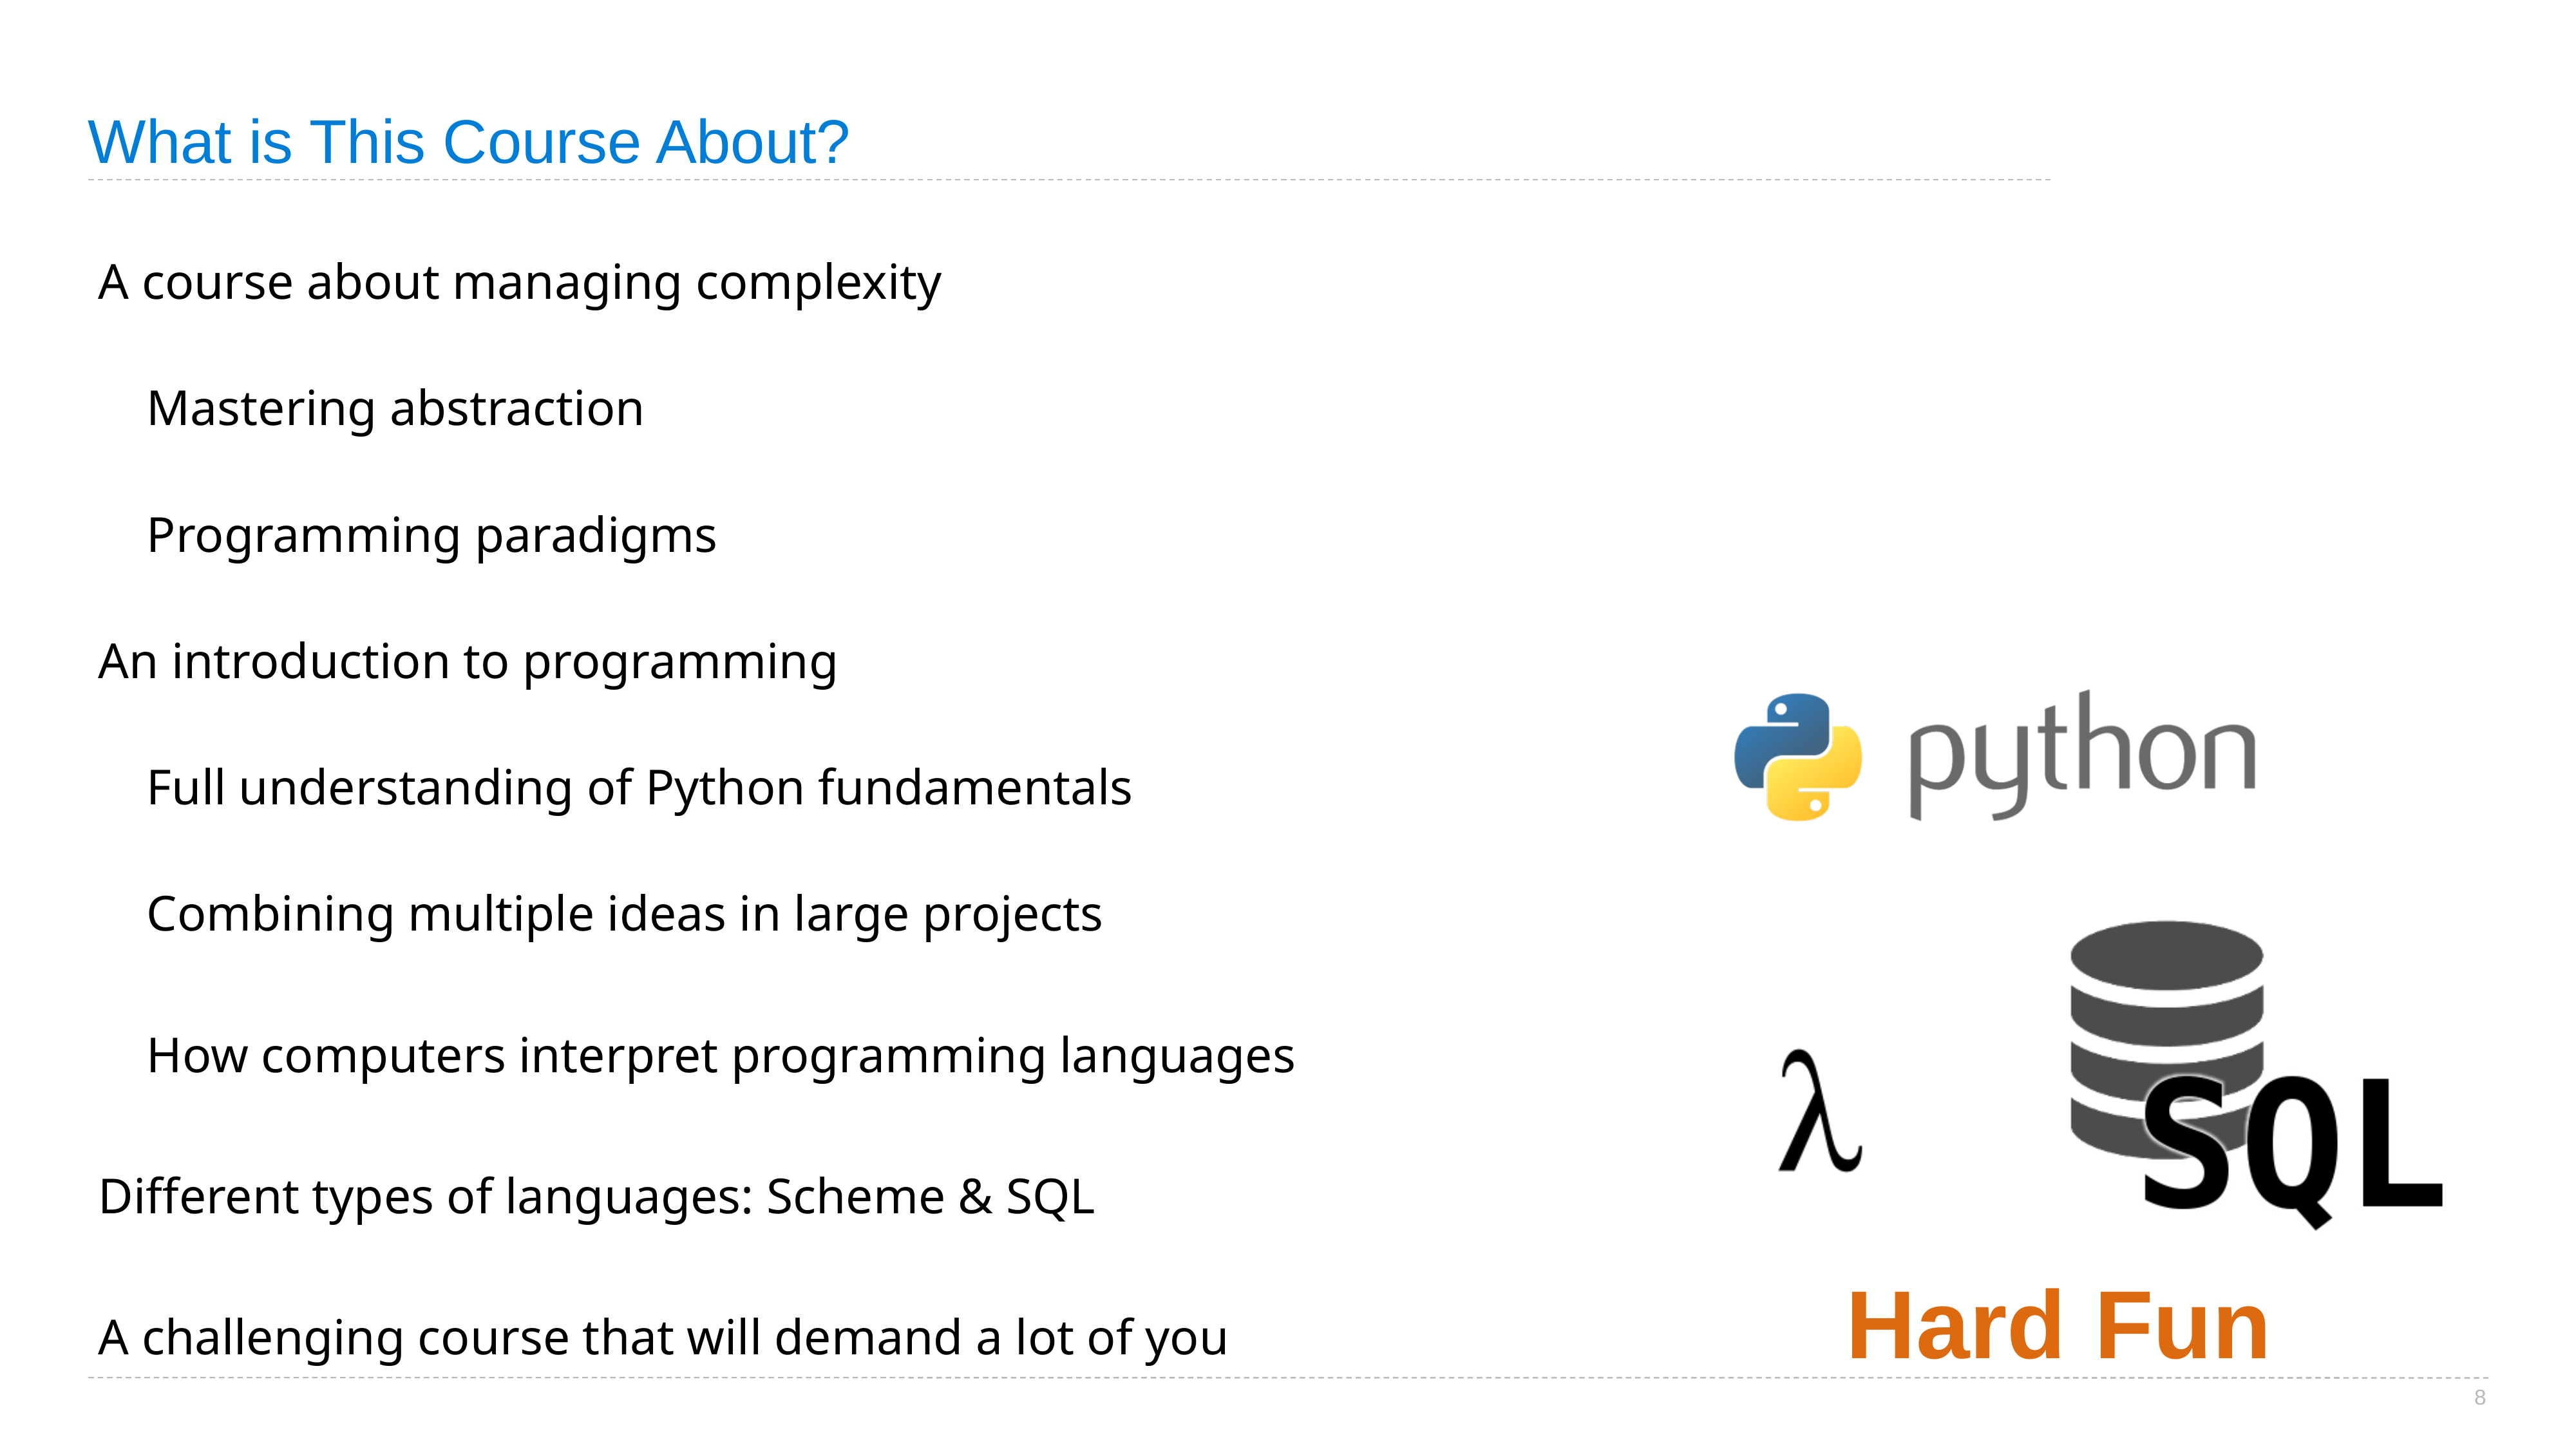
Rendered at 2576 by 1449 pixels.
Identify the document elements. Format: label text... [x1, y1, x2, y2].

title What is This Course About? [88, 0, 2050, 178]
list A course about managing complexity Mastering abstraction Programming paradigms An introduction to programming Full understanding of Python fundamentals Combining multiple ideas in large projects How computers interpret programming languages Different types of languages: Scheme & SQL A challenging course that will demand a lot of you [88, 245, 1833, 1333]
picture [1717, 619, 2278, 918]
slide_number 8 [2473, 1383, 2488, 1408]
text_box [1753, 867, 2454, 1257]
text_box Hard [1828, 1261, 2076, 1383]
text_box Fun [2076, 1261, 2290, 1383]
